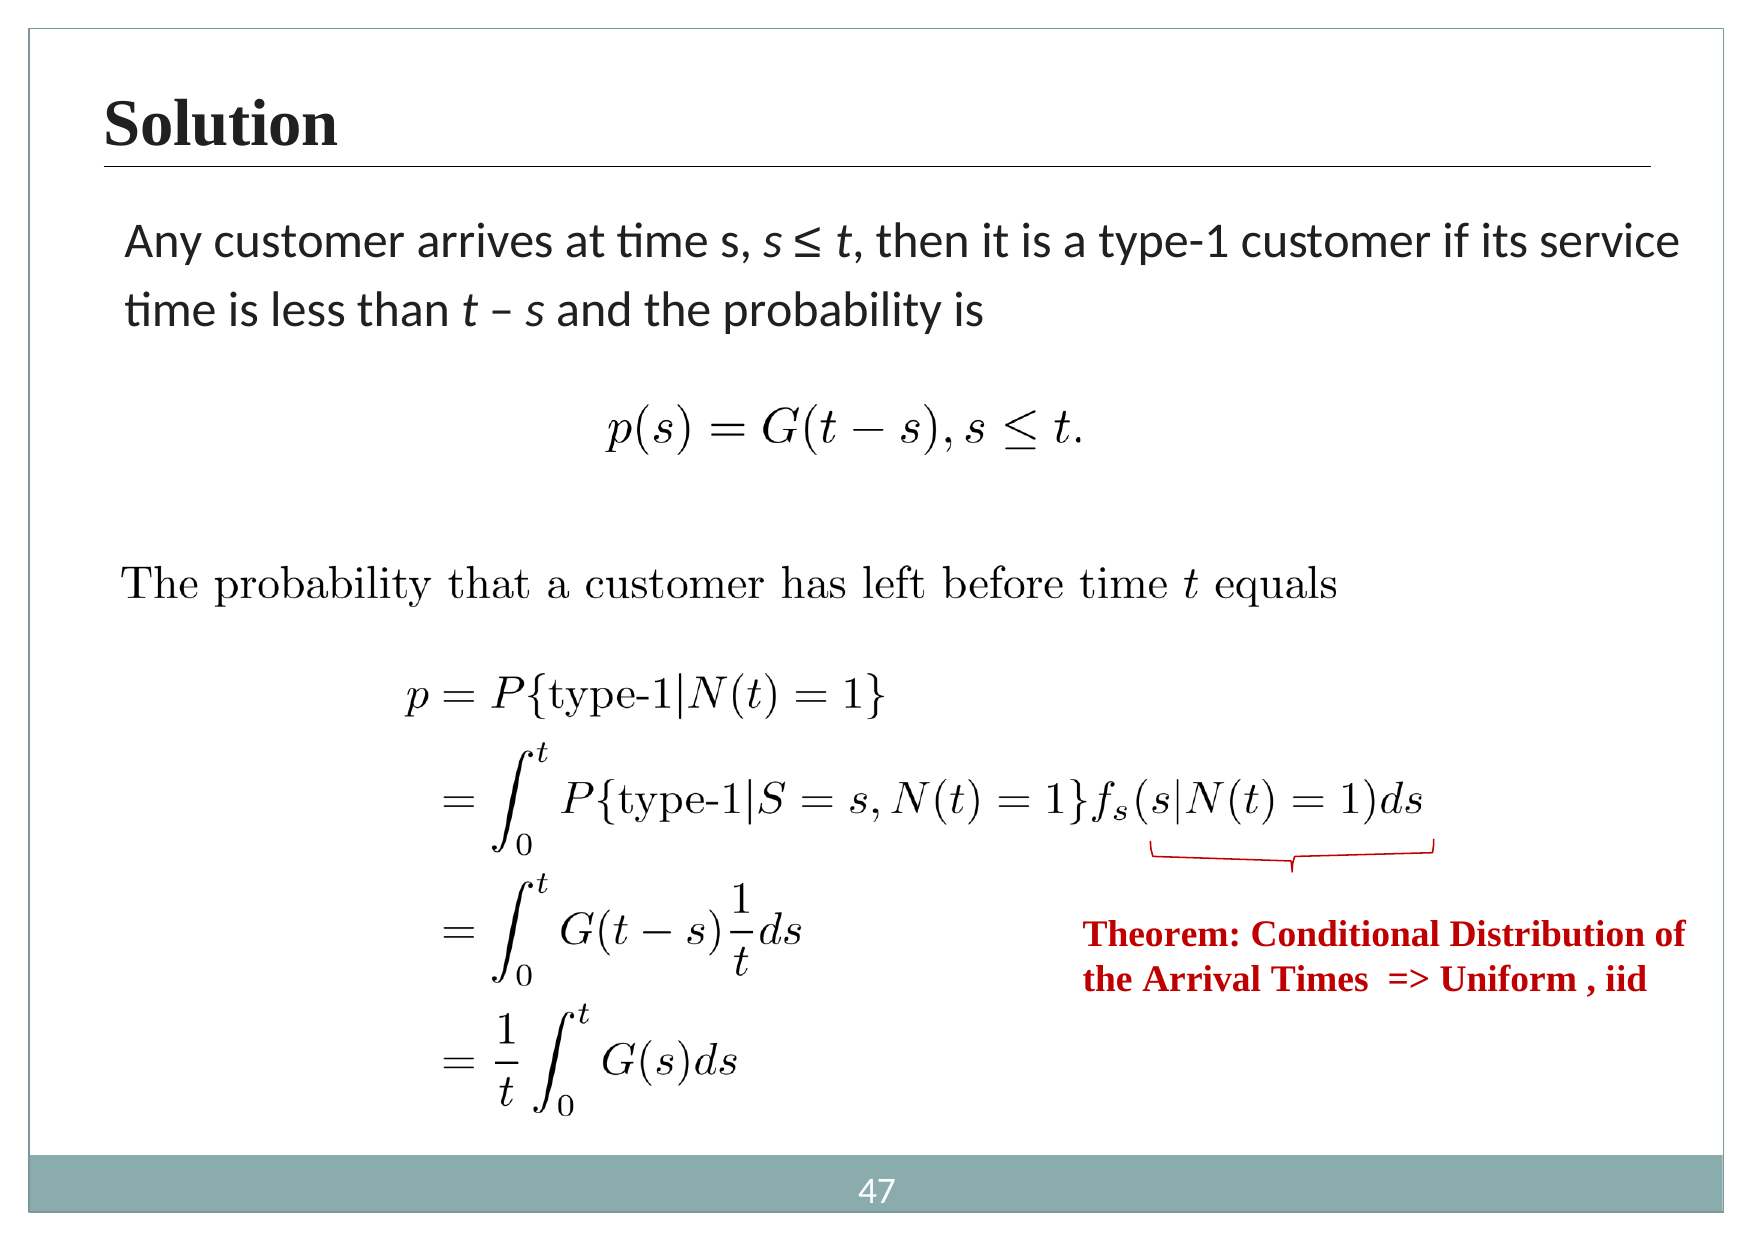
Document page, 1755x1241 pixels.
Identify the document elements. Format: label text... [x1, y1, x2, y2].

text_box [121, 565, 1336, 607]
text_box [1150, 838, 1434, 873]
text_box Theorem: Conditional Distribution of the Arrival Times => Uniform , iid [1080, 909, 1688, 1000]
text_box Any customer arrives at time s, s ≤ t, then it is a type-1 customer if its service time is less than t – s and the probability is [122, 199, 1683, 337]
text_box [404, 673, 1422, 1116]
text_box [605, 404, 1081, 455]
text_box Solution [101, 78, 343, 159]
slide_number 47 [853, 1165, 901, 1241]
